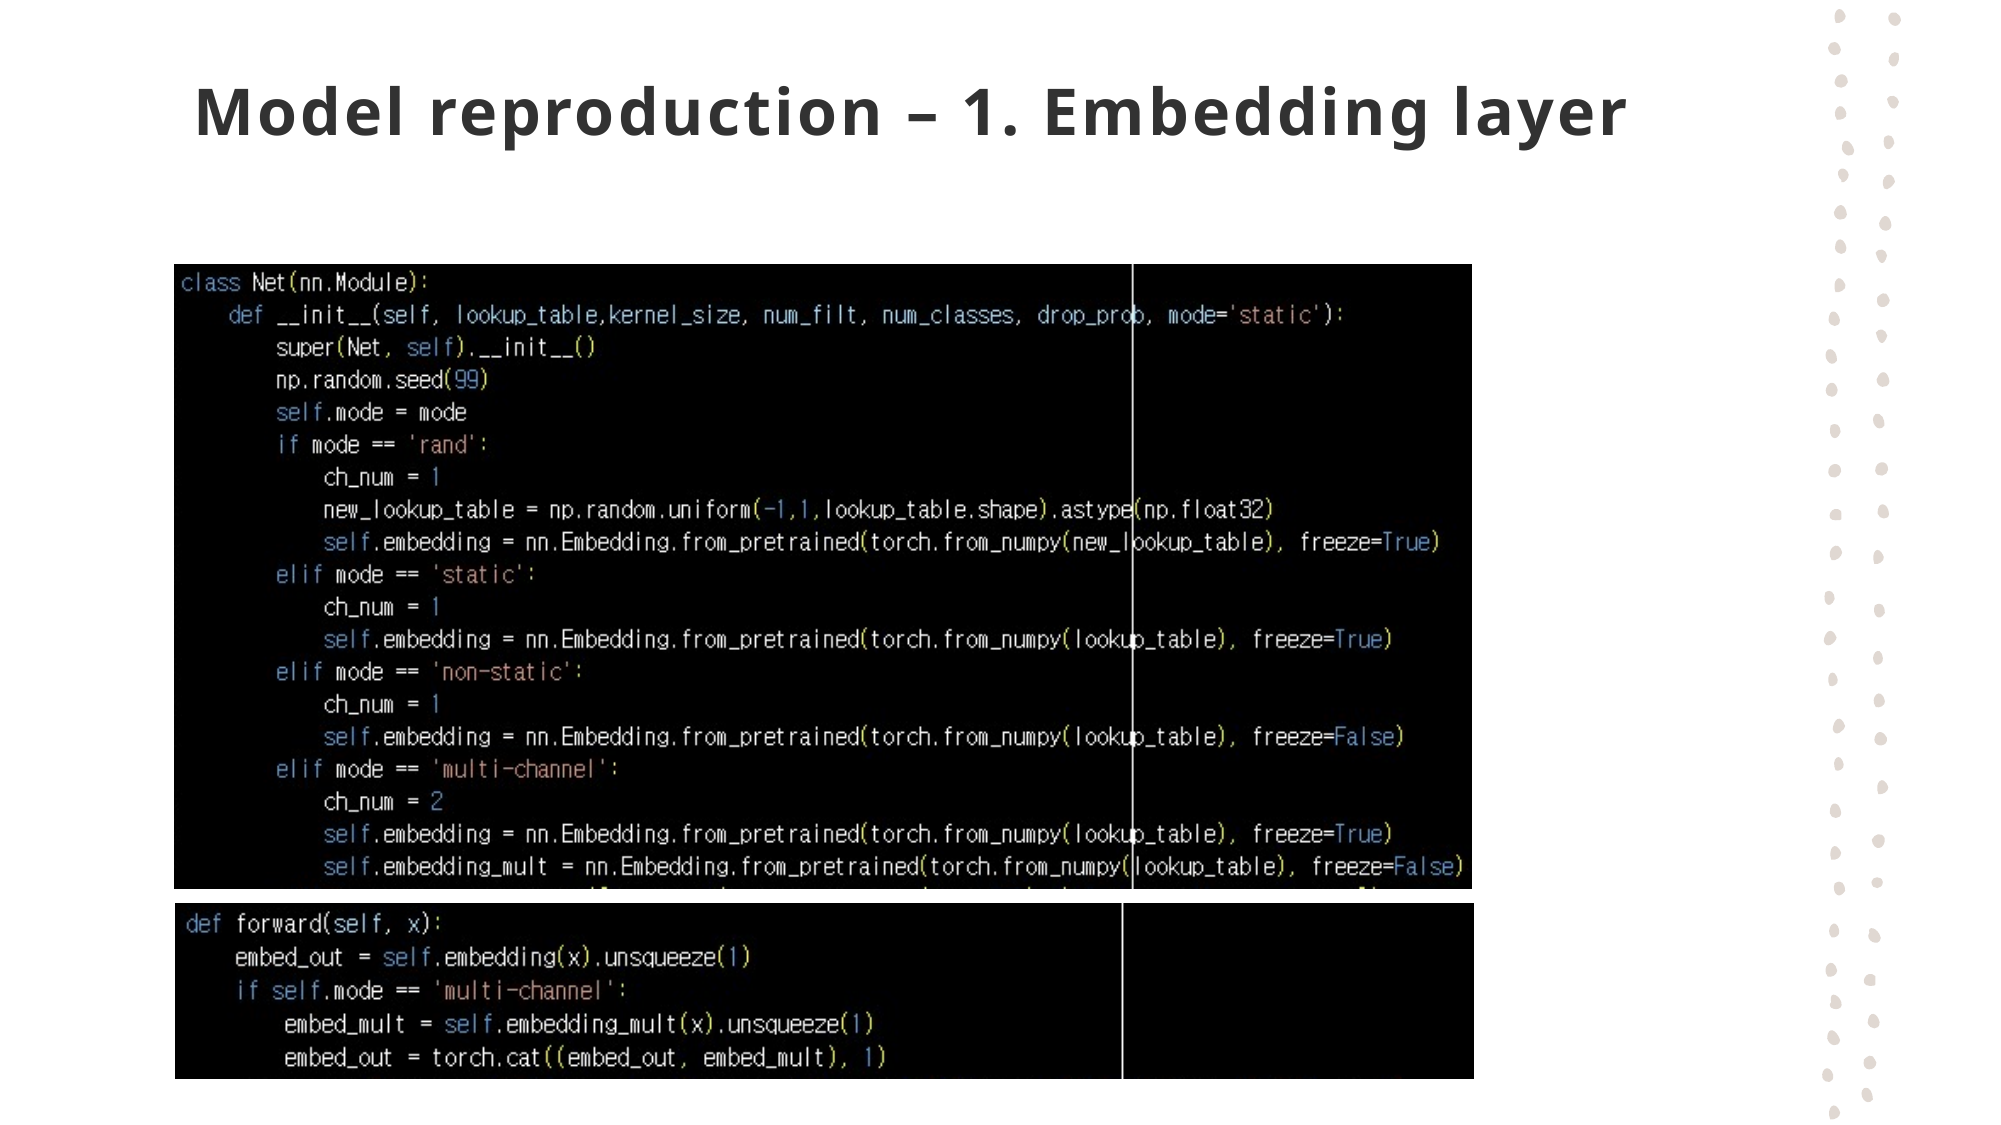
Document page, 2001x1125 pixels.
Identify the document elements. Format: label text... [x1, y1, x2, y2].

title Model reproduction – 1. Embedding layer [175, 0, 1756, 217]
picture [175, 903, 1474, 1079]
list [174, 264, 1472, 889]
